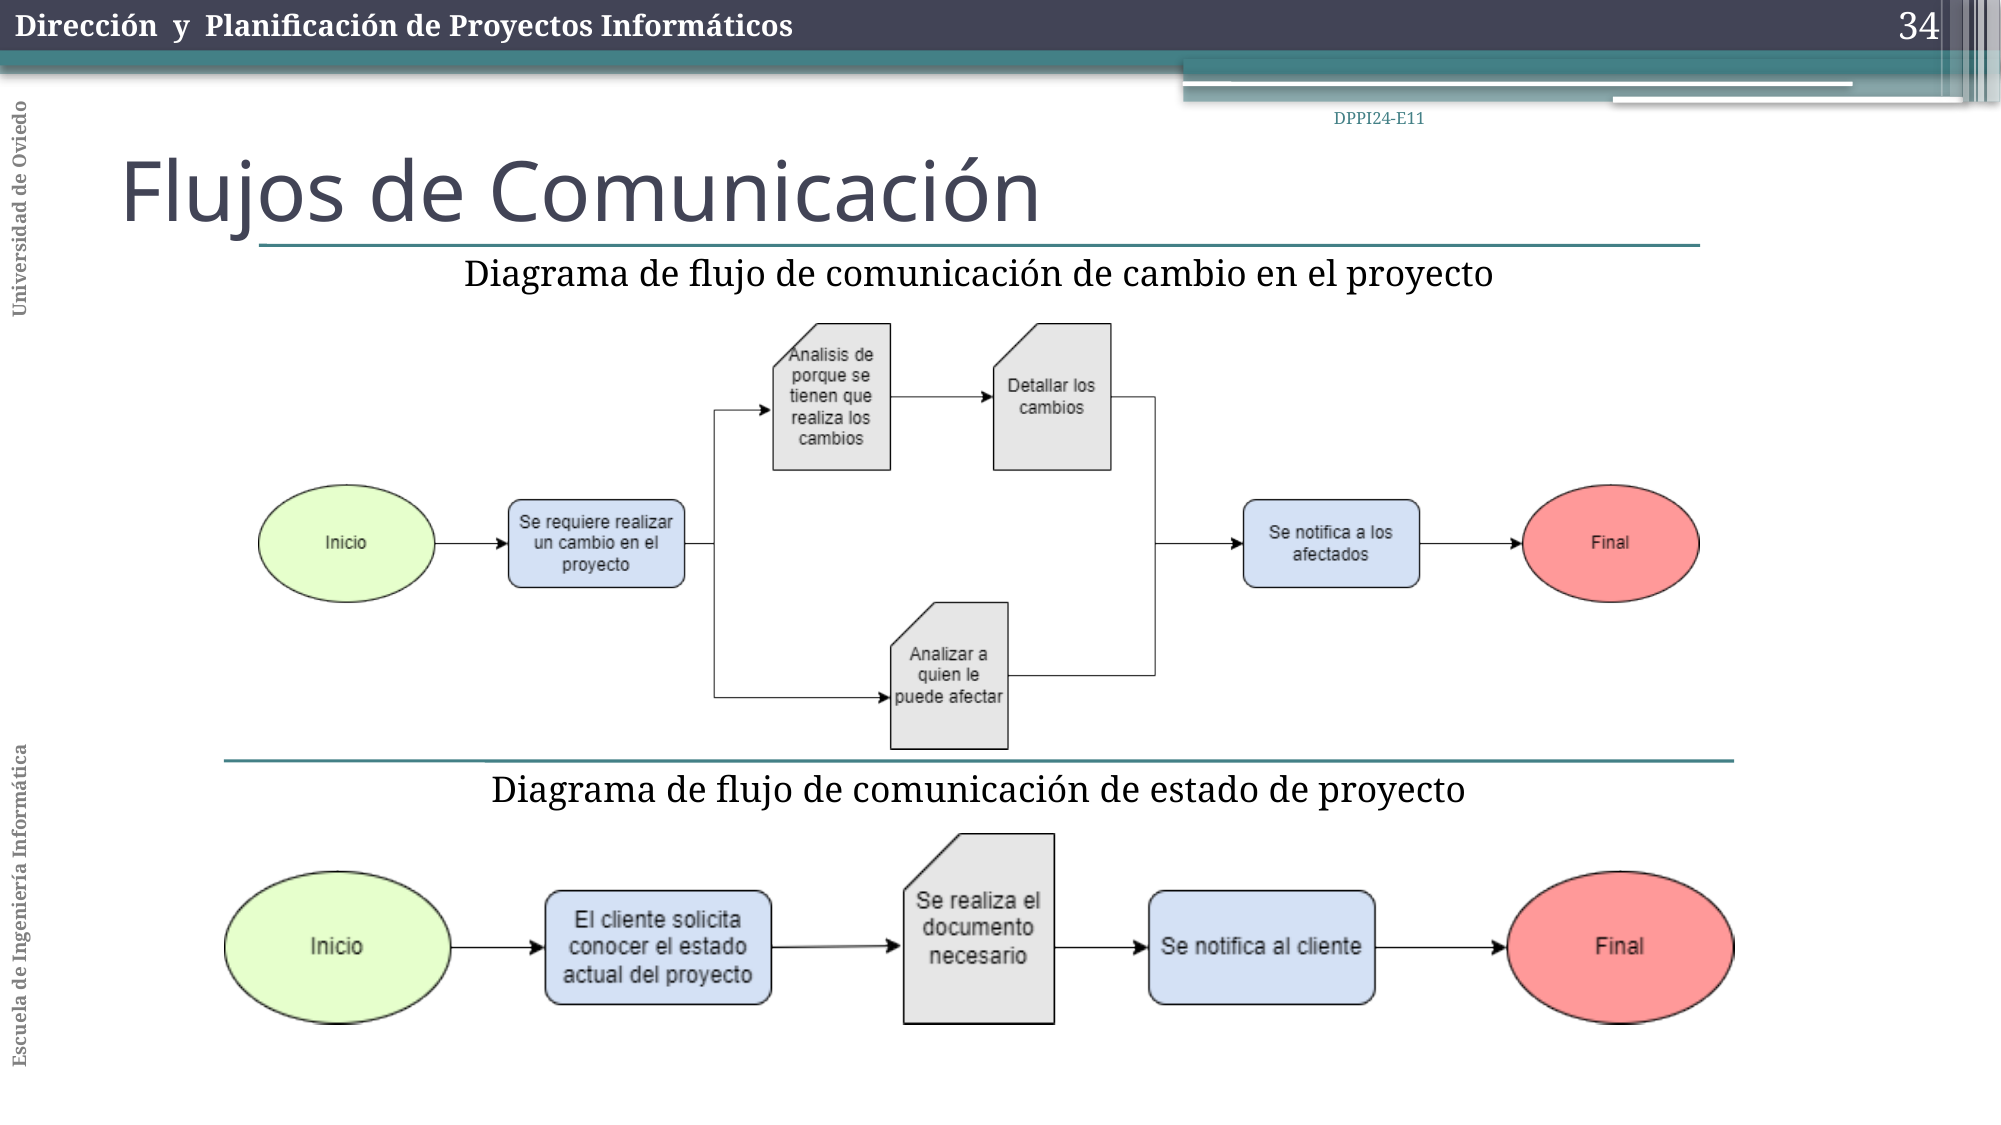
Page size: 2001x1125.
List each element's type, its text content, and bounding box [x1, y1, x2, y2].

slide_number 34 [1788, 0, 1955, 61]
picture [223, 832, 1735, 1025]
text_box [223, 760, 1735, 822]
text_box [258, 244, 1701, 307]
text_box Flujos de Comunicación [104, 100, 1905, 276]
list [258, 323, 1700, 750]
